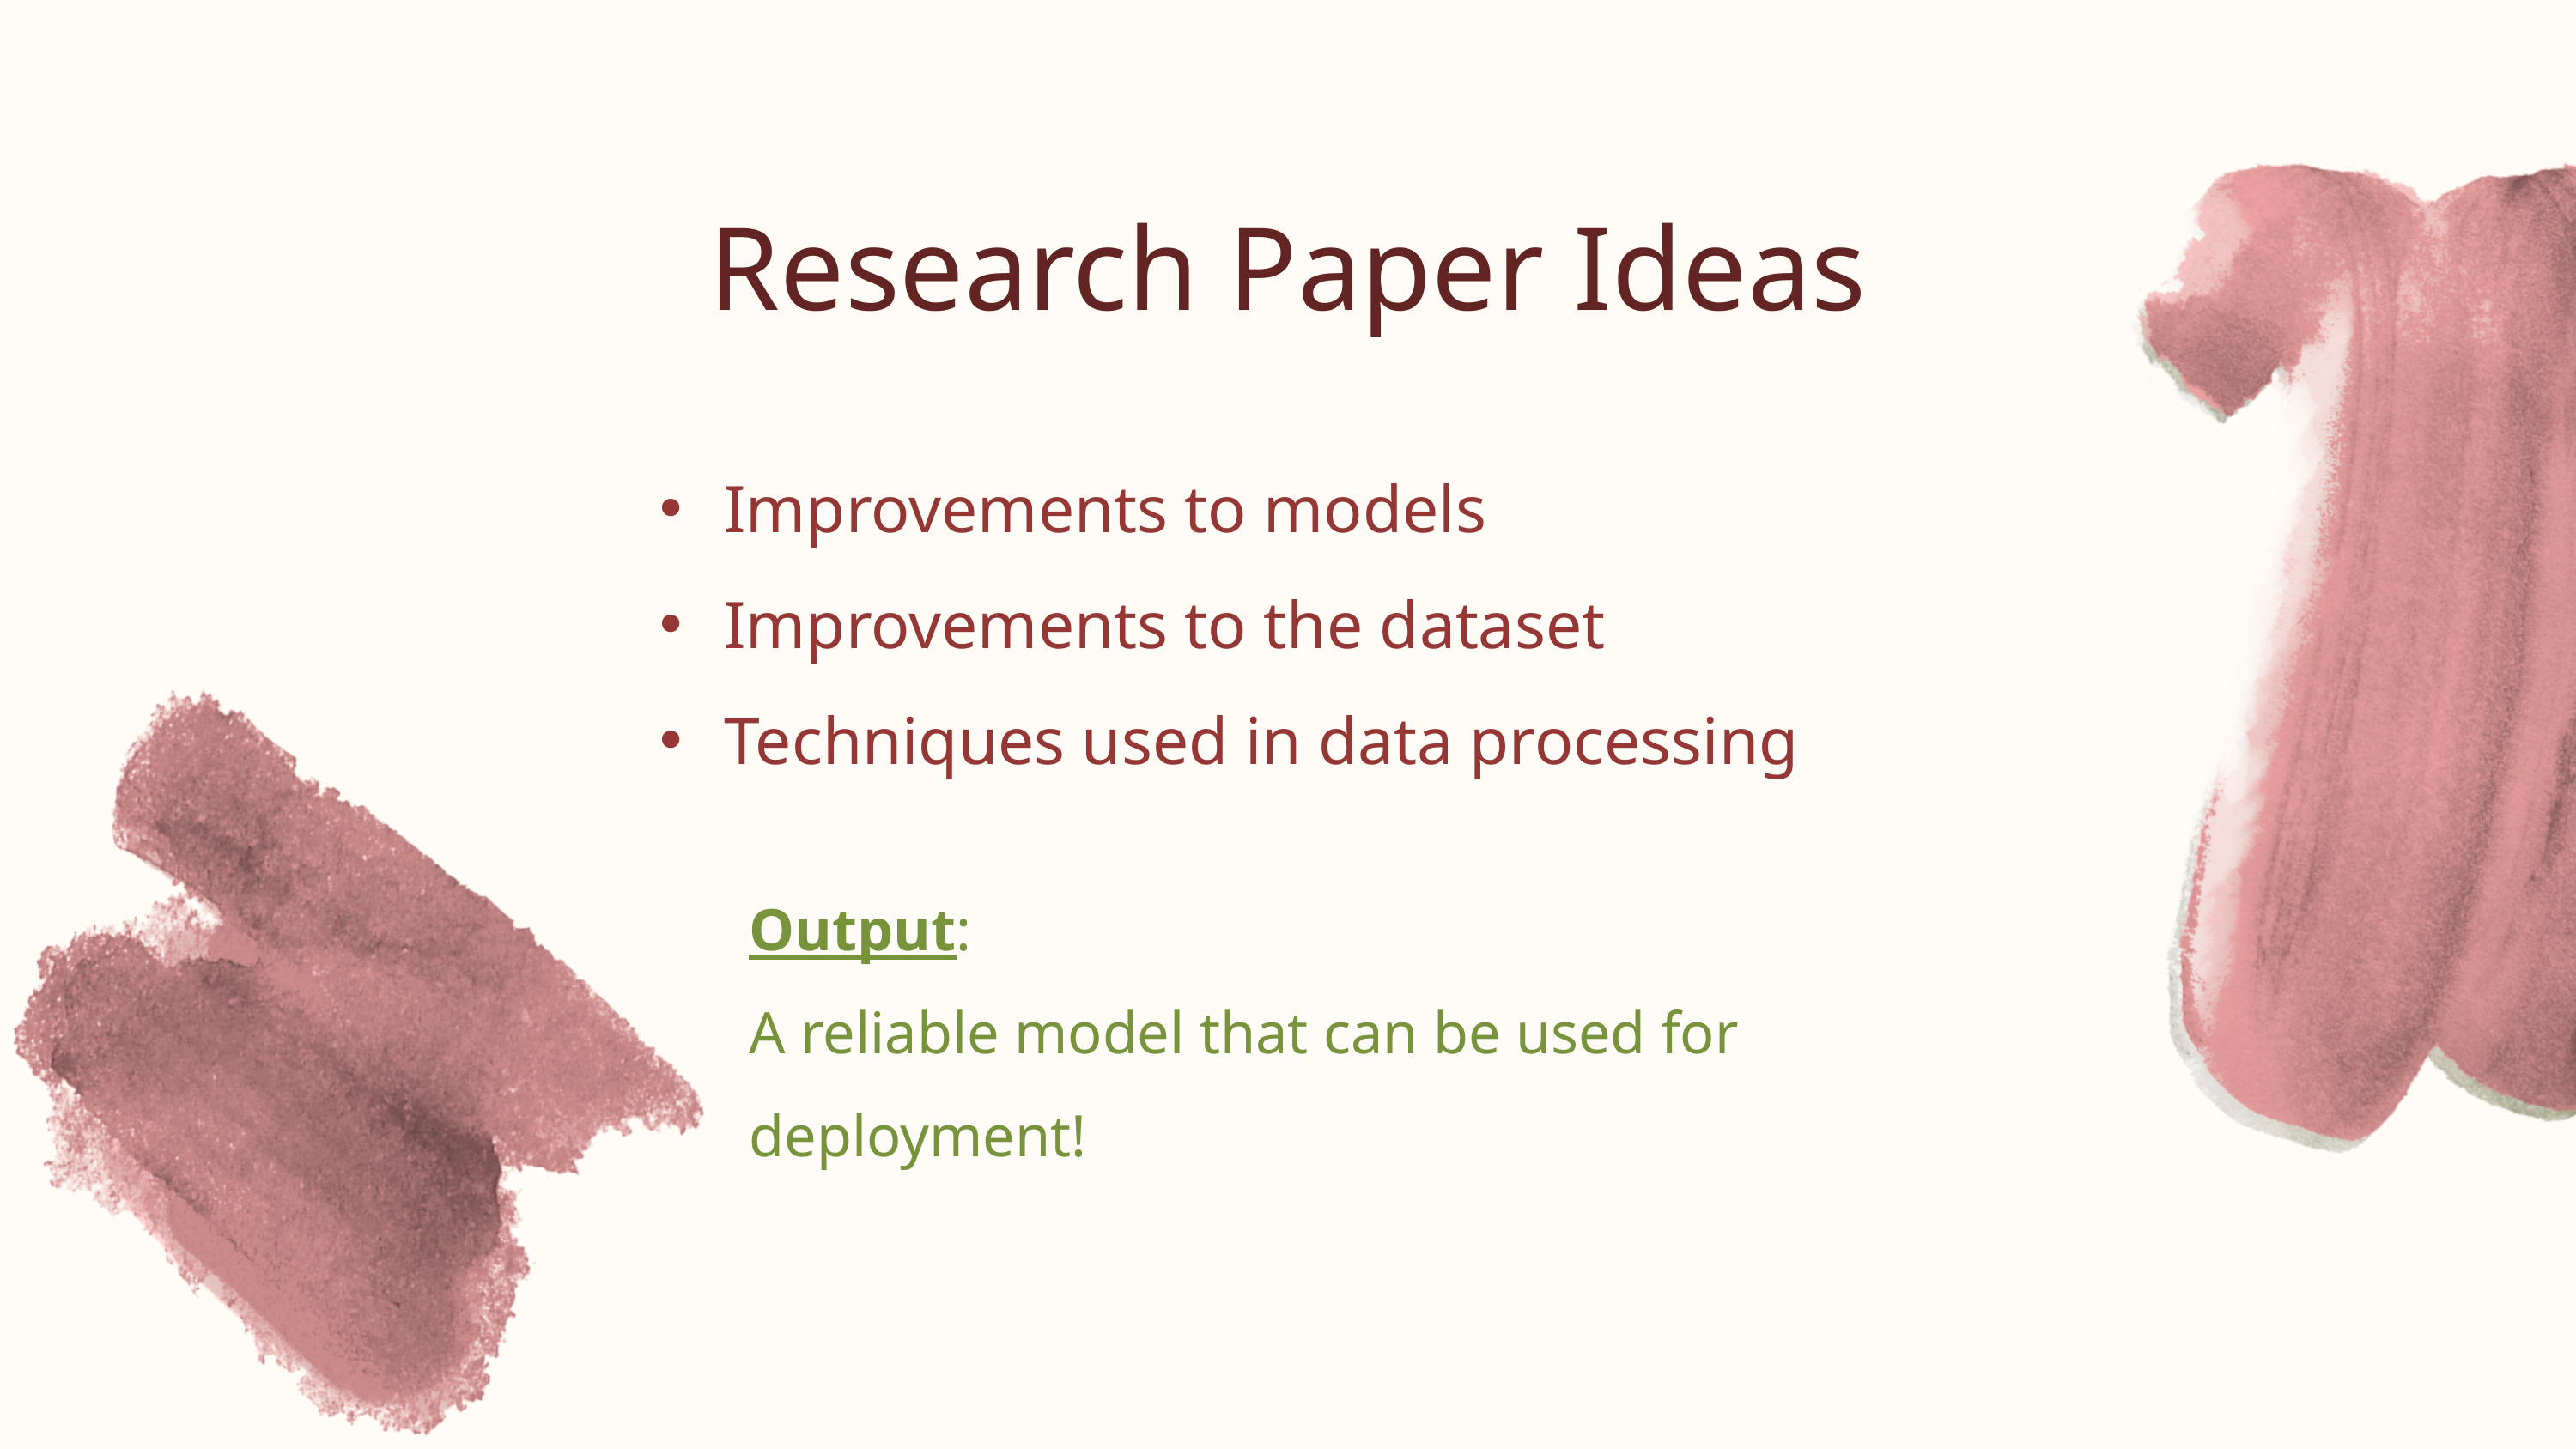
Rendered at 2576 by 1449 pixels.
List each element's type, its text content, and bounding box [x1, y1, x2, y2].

text_box Output: A reliable model that can be used for deployment! [749, 898, 2038, 1168]
picture [44, 706, 571, 1427]
picture [1984, 56, 2576, 1301]
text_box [364, 205, 2212, 888]
